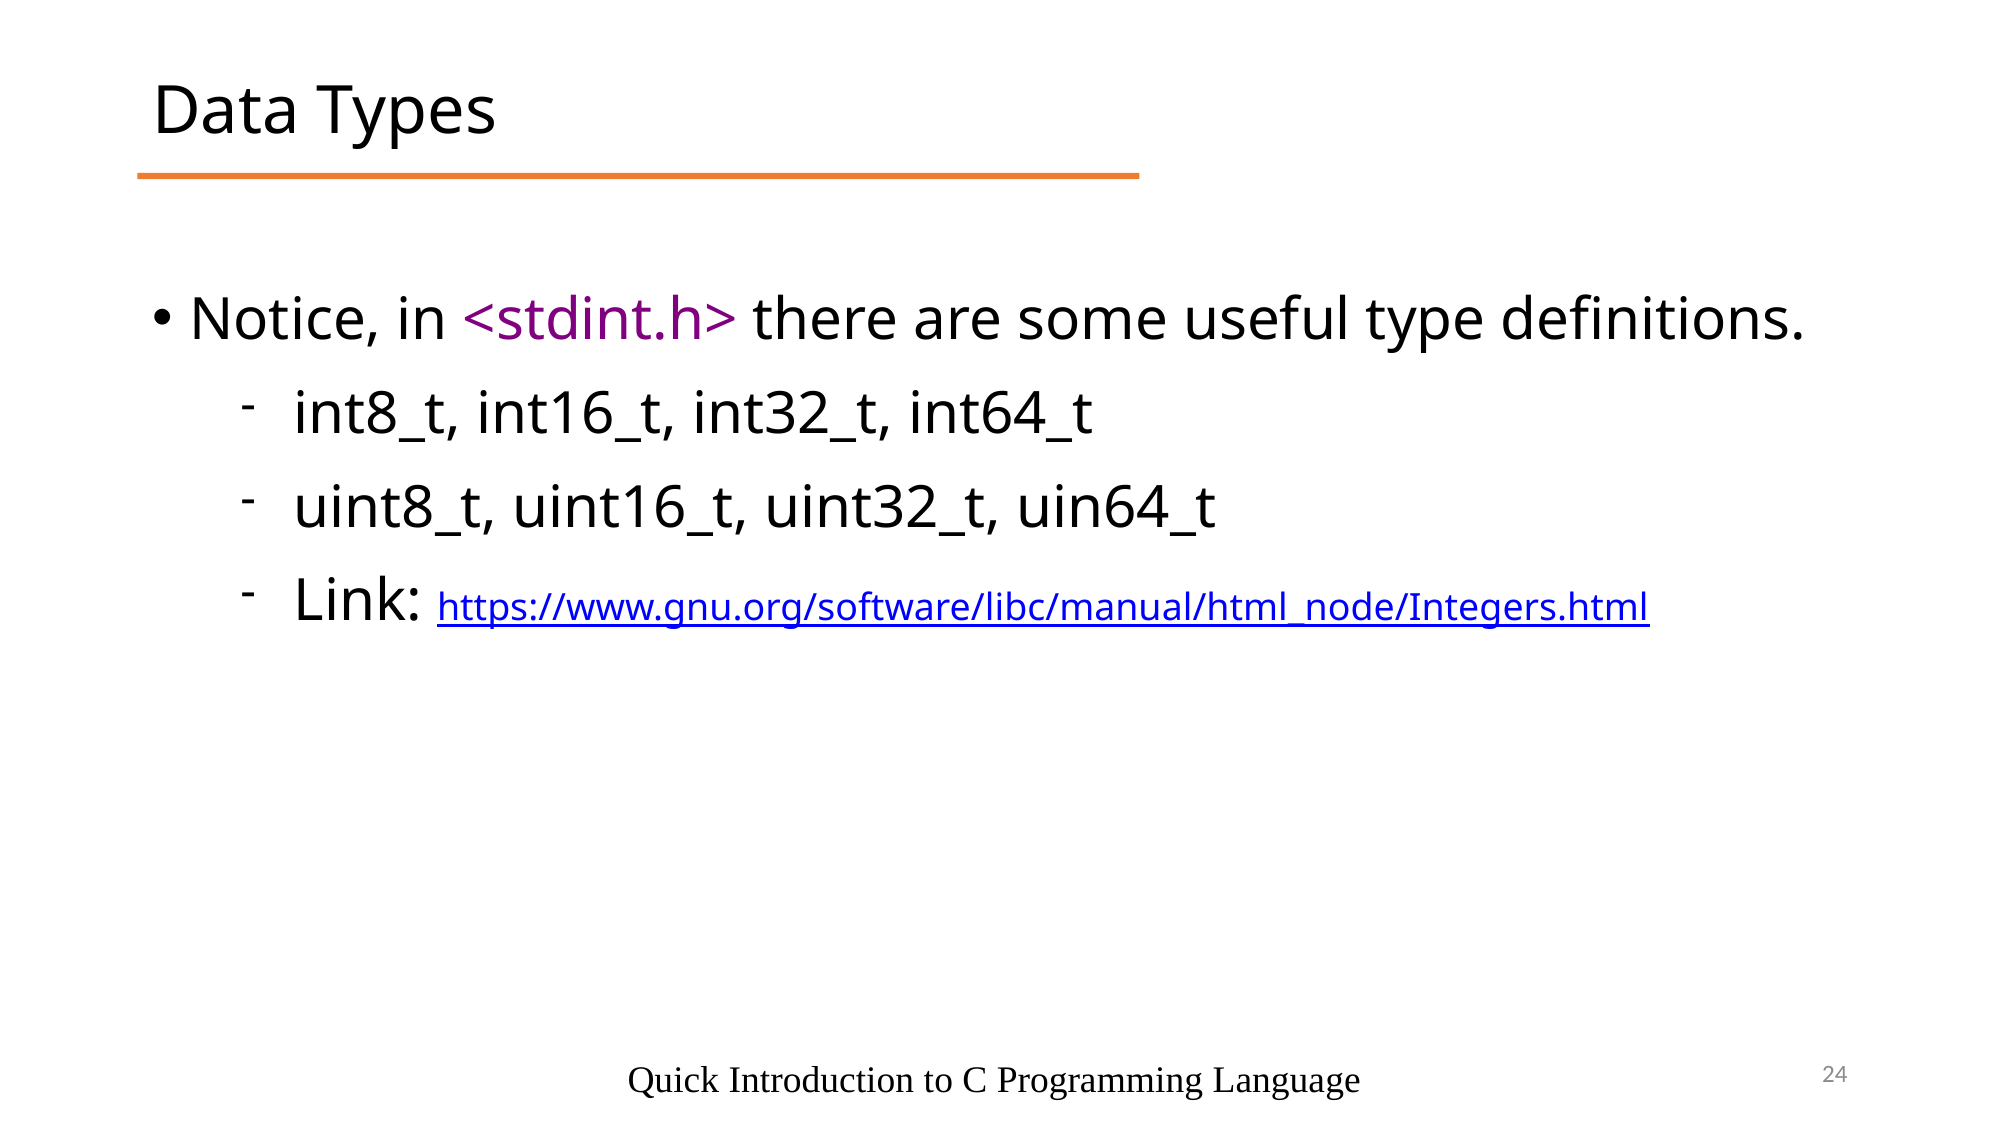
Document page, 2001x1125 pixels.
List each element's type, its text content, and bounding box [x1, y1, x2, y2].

text_box Notice, in <stdint.h> there are some useful type definitions. int8_t, int16_t, int32_t, int64_t uint8_t, uint16_t, uint32_t, uin64_t Link: https://www.gnu.org/software/libc/manual/html_node/Integers.html [137, 239, 1863, 1014]
text_box 3 [1412, 1042, 1863, 1103]
text_box Data Types [137, 2, 1863, 221]
